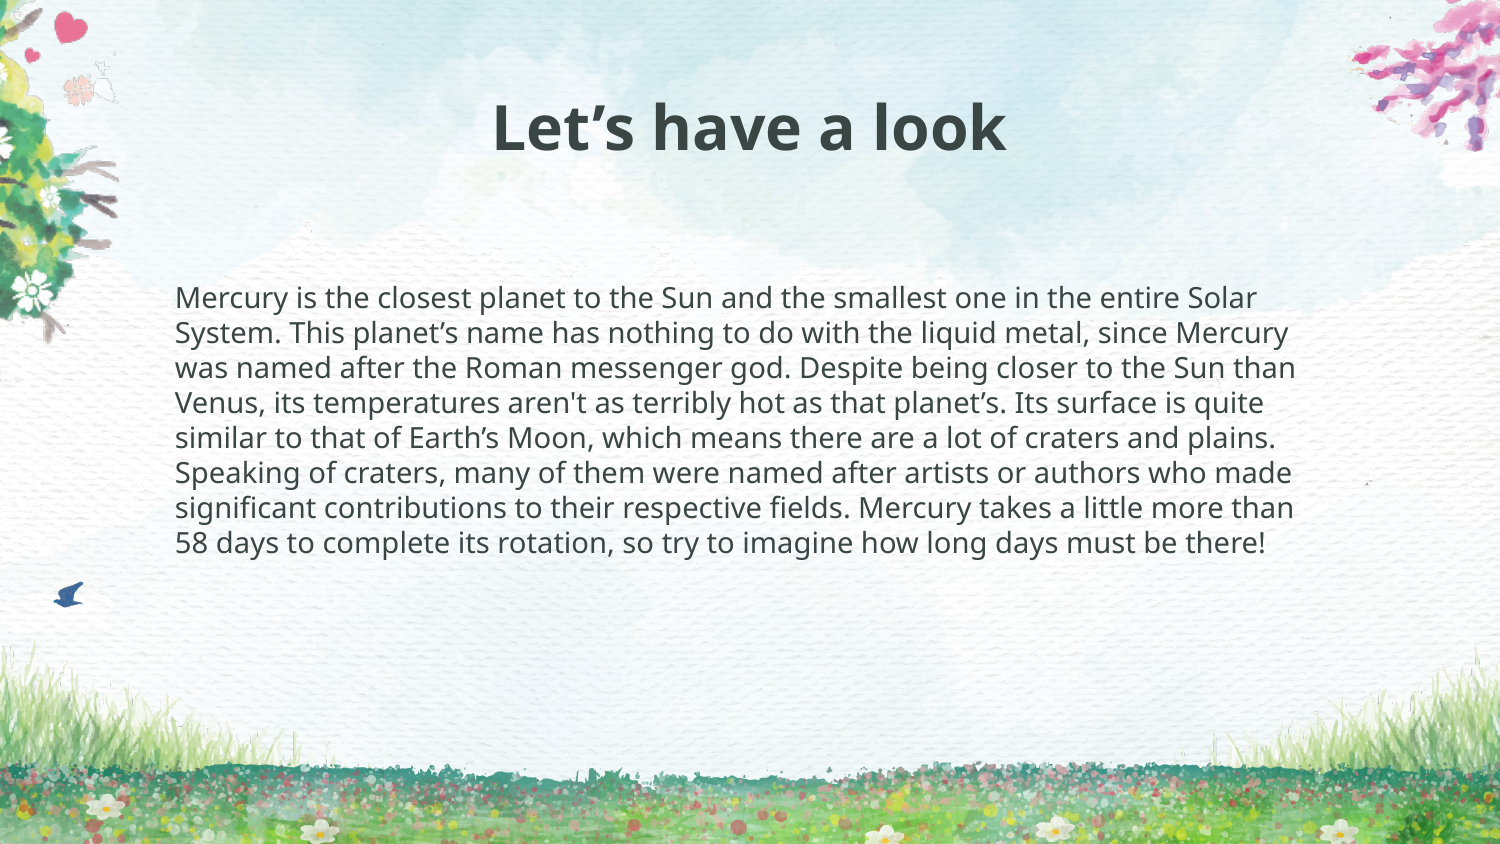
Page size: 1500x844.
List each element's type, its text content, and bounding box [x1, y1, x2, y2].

picture [0, 0, 1500, 844]
subtitle Mercury is the closest planet to the Sun and the smallest one in the entire Solar System. This planet’s name has nothing to do with the liquid metal, since Mercury was named after the Roman messenger god. Despite being closer to the Sun than Venus, its temperatures aren't as terribly hot as that planet’s. Its surface is quite similar to that of Earth’s Moon, which means there are a lot of craters and plains. Speaking of craters, many of them were named after artists or authors who made significant contributions to their respective fields. Mercury takes a little more than 58 days to complete its rotation, so try to imagine how long days must be there! [160, 264, 1340, 594]
title Let’s have a look [118, 72, 1382, 167]
